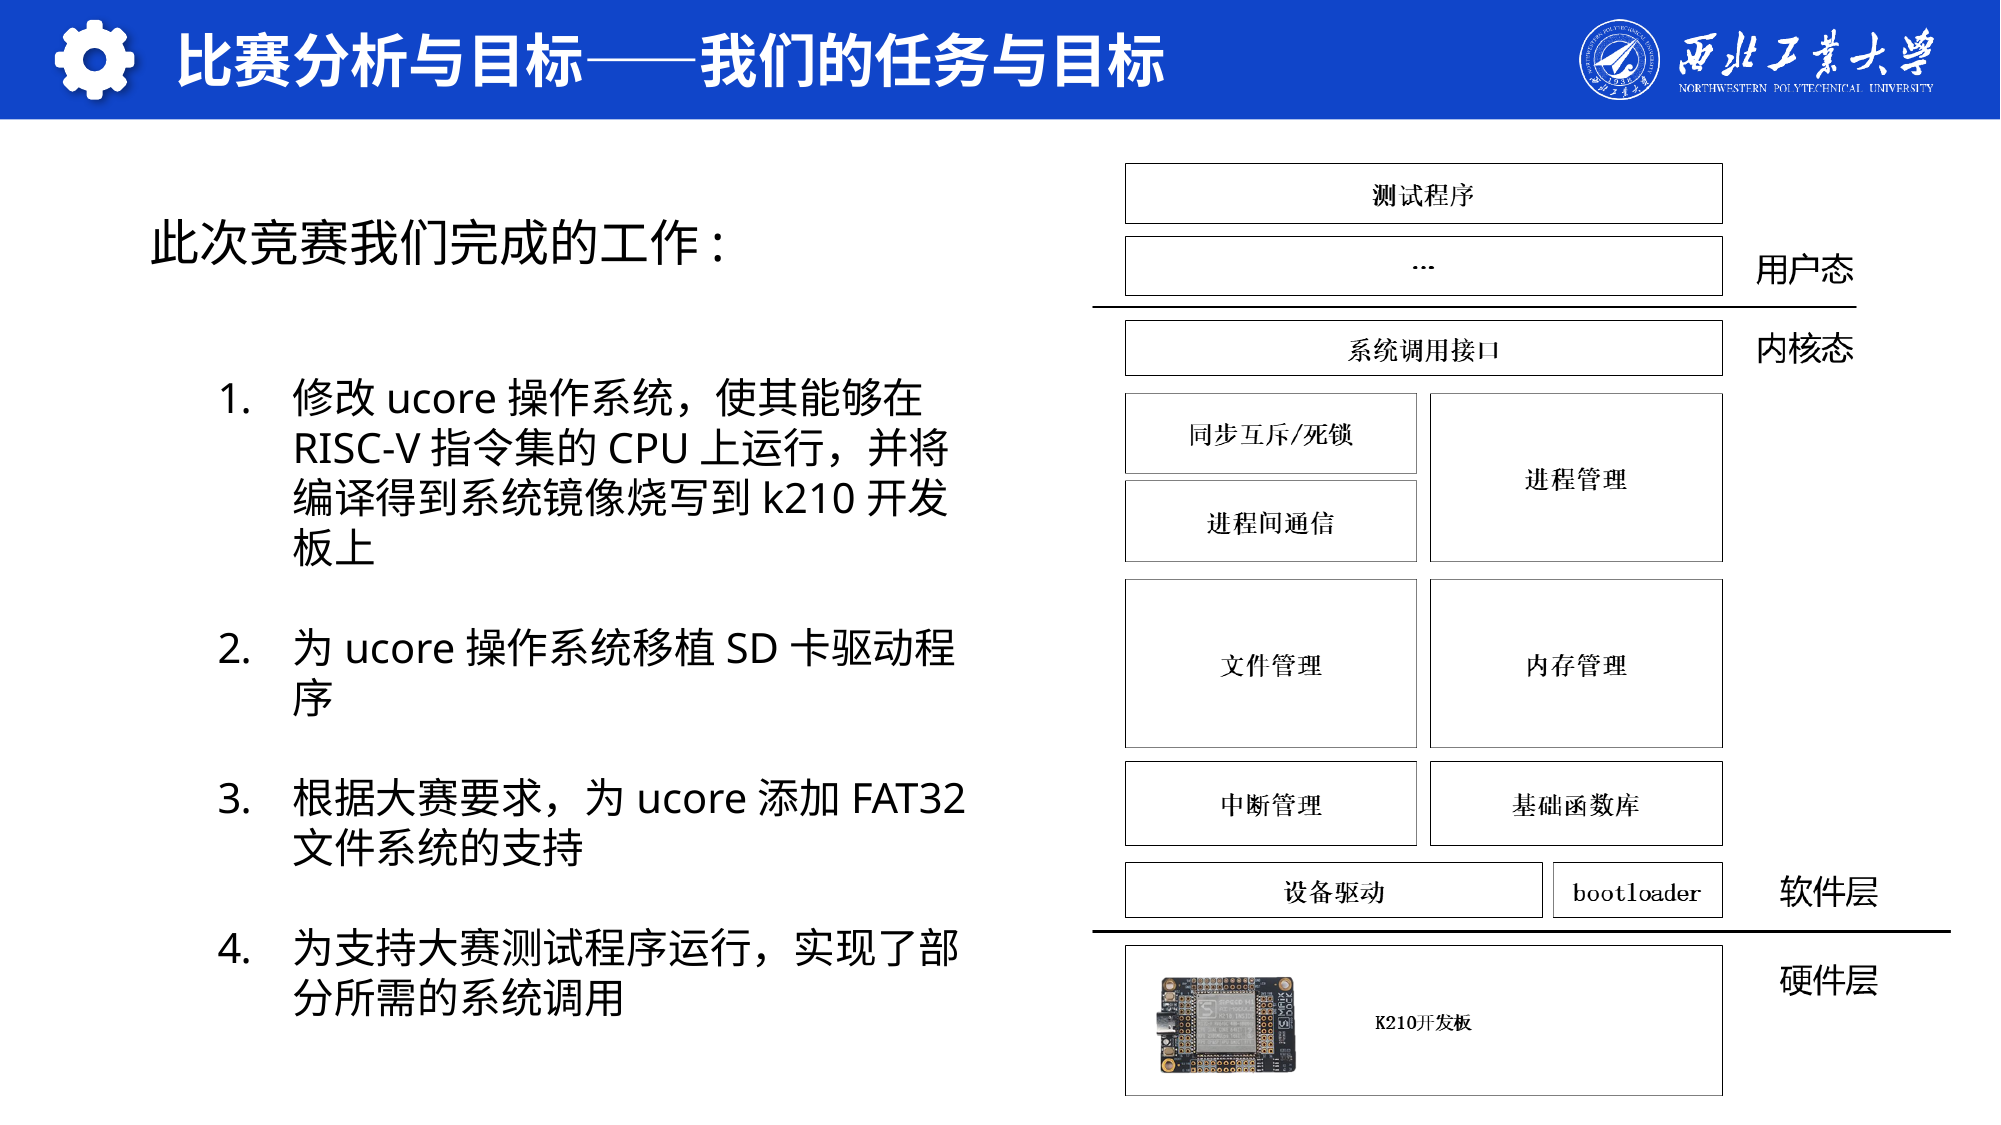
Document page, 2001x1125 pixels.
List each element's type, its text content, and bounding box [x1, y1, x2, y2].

picture [1092, 163, 1952, 1096]
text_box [0, 0, 2000, 120]
text_box 修改ucore操作系统，使其能够在RISC-V指令集的CPU上运行，并将编译得到系统镜像烧写到k210开发板上 为ucore操作系统移植SD卡驱动程序 根据大赛要求，为ucore添加FAT32文件系统的支持 为支持大赛测试程序运行，实现了部分所需的系统调用 [202, 364, 1000, 1080]
text_box 此次竞赛我们完成的工作: [134, 204, 726, 279]
